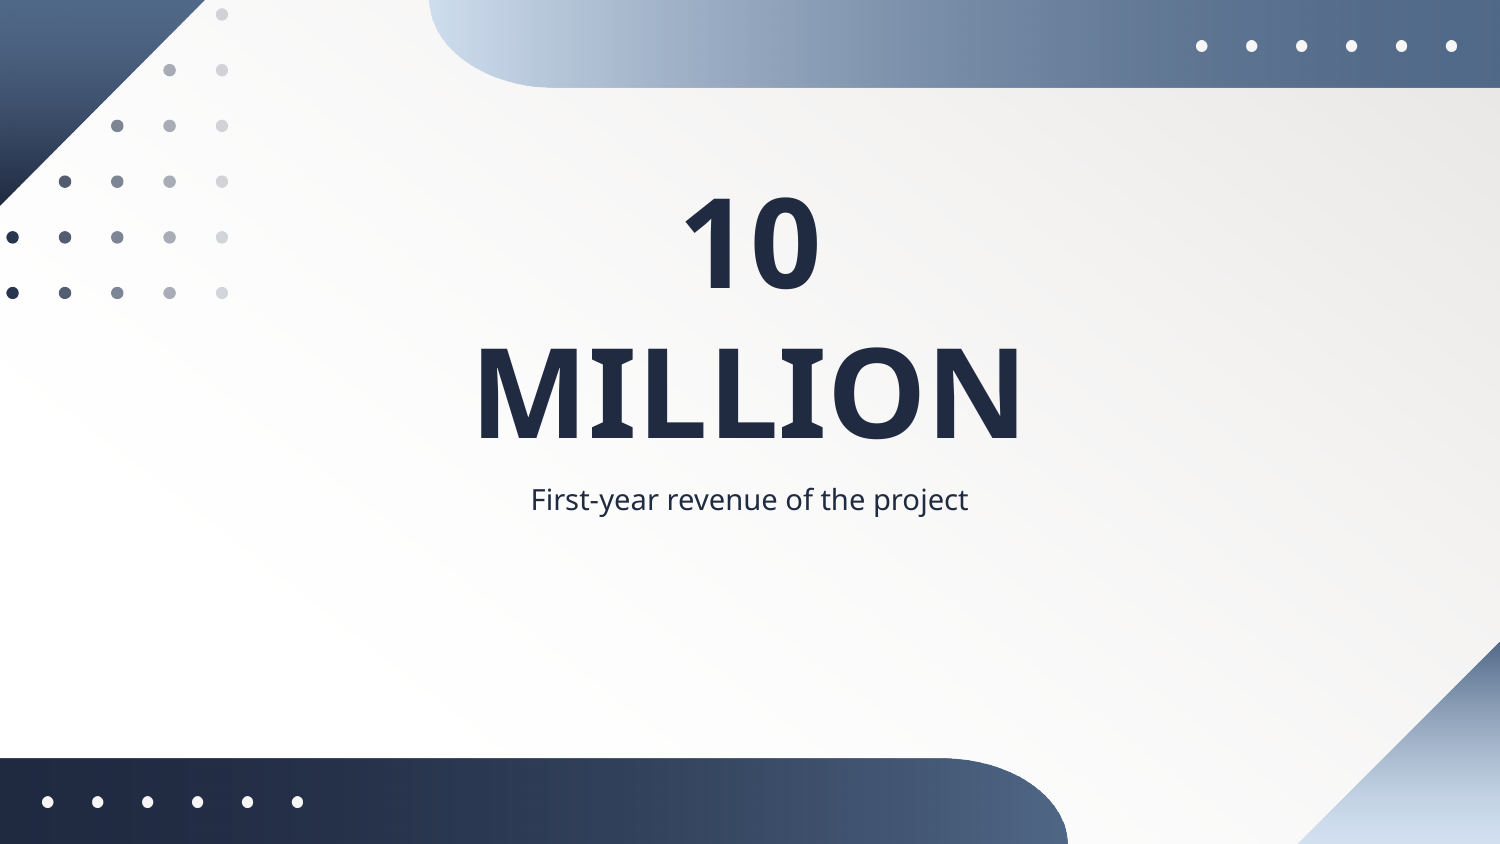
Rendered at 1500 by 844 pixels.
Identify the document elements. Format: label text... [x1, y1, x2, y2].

picture [0, 0, 1500, 844]
subtitle First-year revenue of the project [406, 465, 1094, 537]
title 10 MILLION [406, 307, 1094, 465]
